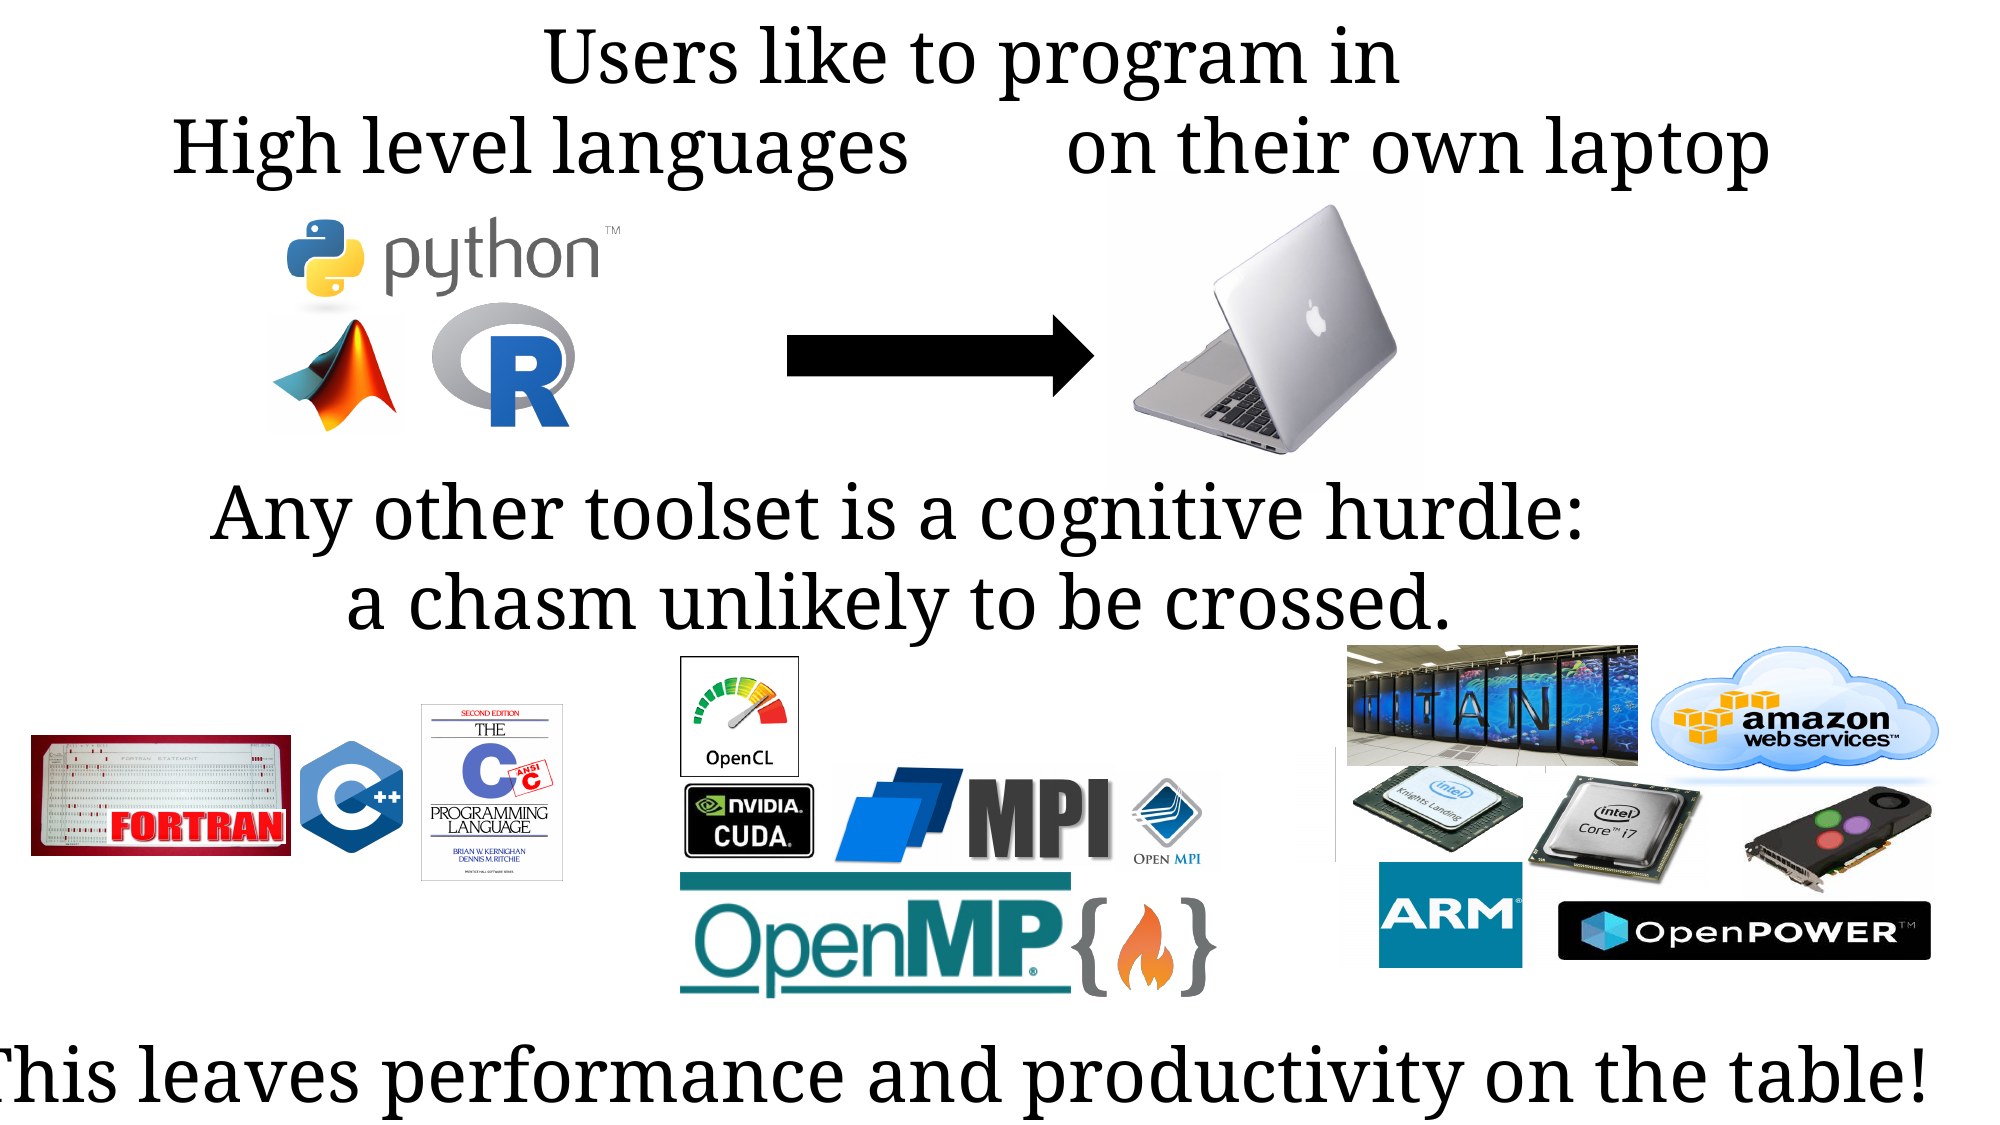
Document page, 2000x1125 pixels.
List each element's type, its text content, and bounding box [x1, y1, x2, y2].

text_box [786, 313, 1096, 399]
picture [1106, 172, 1425, 492]
text_box Users like to program in High level languages on their own laptop [157, 0, 1790, 196]
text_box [1294, 645, 1945, 968]
text_box This leaves performance and productivity on the table! [0, 1019, 1950, 1125]
picture [231, 196, 652, 434]
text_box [31, 704, 563, 881]
text_box Any other toolset is a cognitive hurdle: a chasm unlikely to be crossed. [195, 457, 1623, 652]
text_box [680, 656, 1225, 1030]
